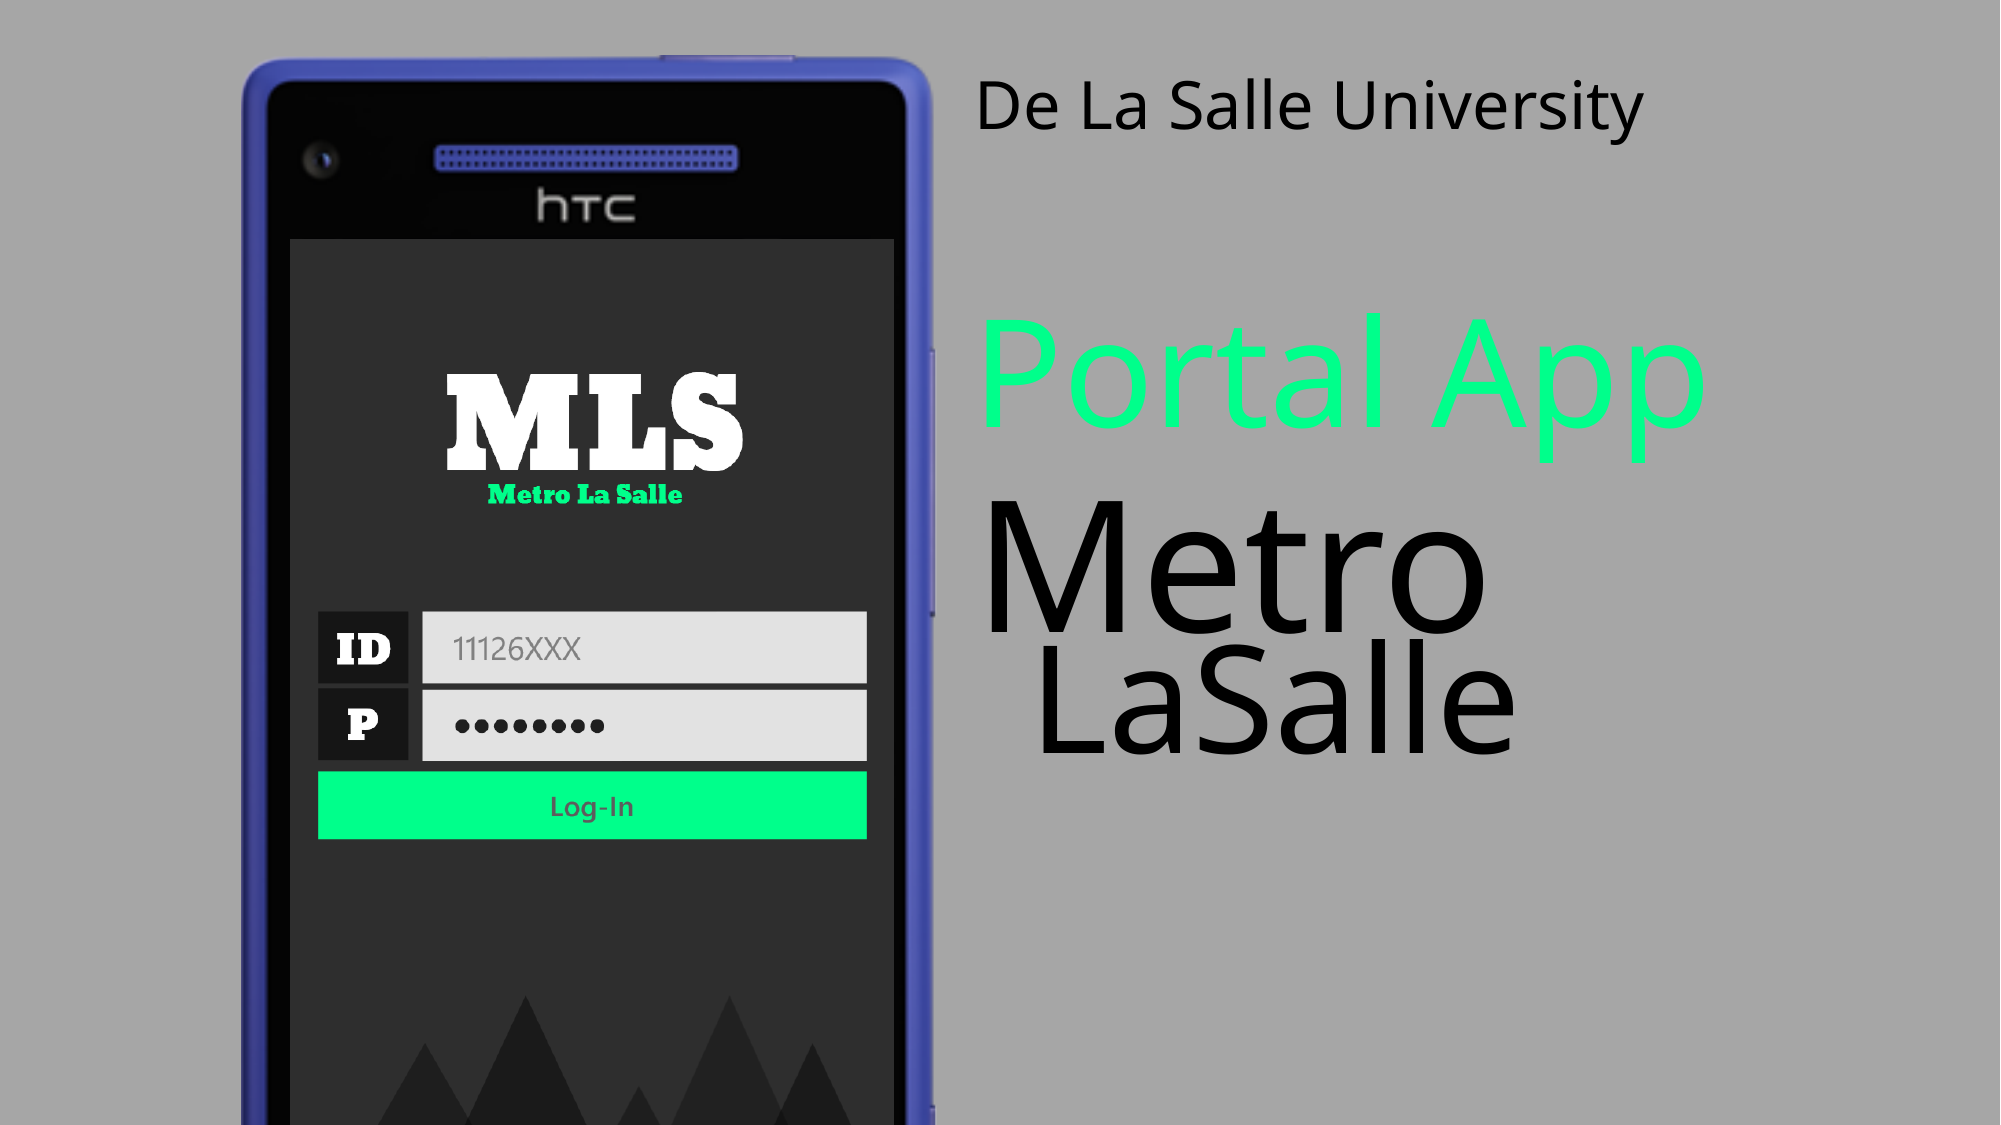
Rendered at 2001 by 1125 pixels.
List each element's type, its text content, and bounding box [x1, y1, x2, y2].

text_box Portal App [1014, 269, 1941, 442]
text_box LaSalle [1015, 596, 1537, 792]
text_box Metro [1014, 442, 1944, 677]
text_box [241, 55, 1014, 1125]
text_box De La Salle University [1014, 55, 1944, 151]
